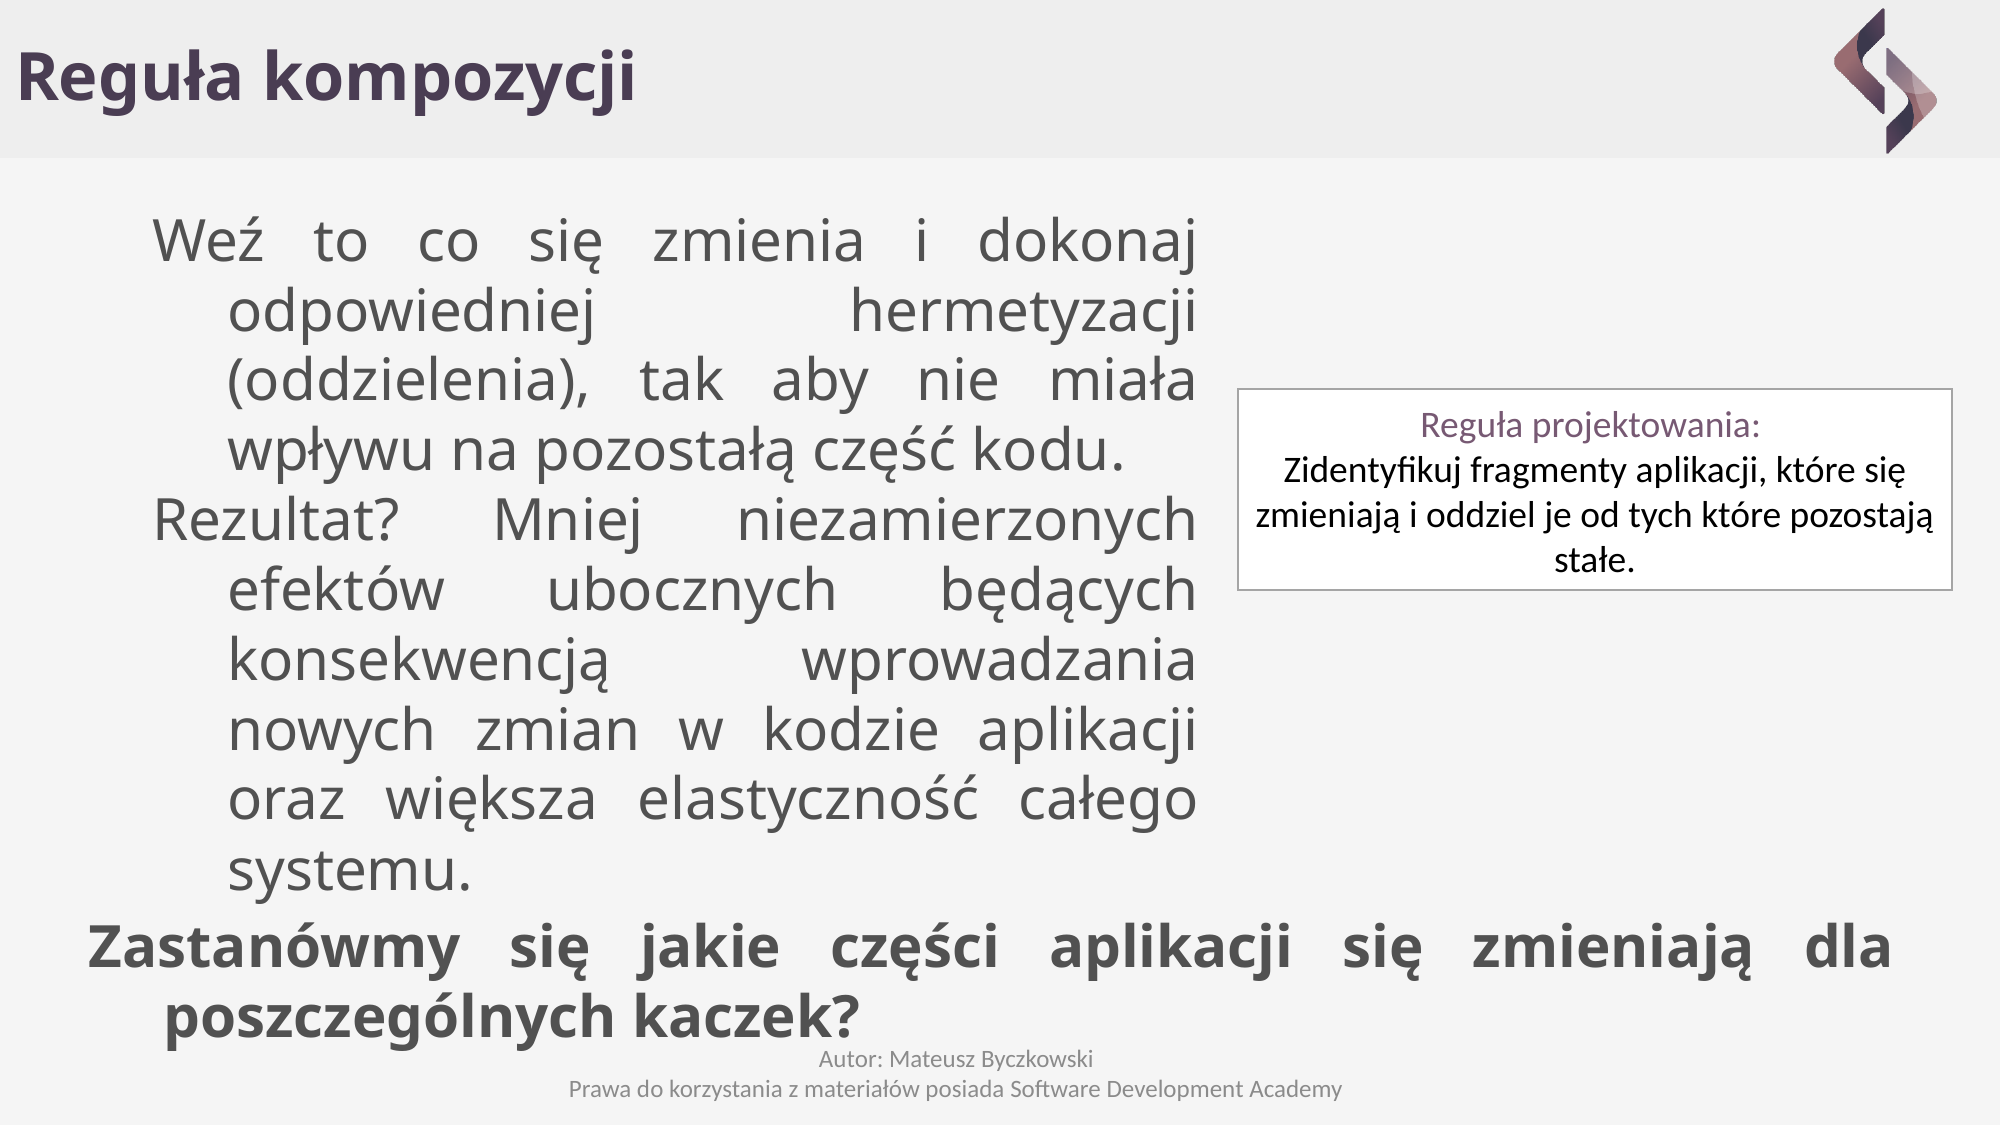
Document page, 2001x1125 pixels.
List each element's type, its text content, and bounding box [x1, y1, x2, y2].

text_box Zastanówmy się jakie części aplikacji się zmieniają dla poszczególnych kaczek? [73, 902, 1909, 1068]
title Reguła kompozycji [0, 0, 1788, 158]
footer Autor: Mateusz Byczkowski Prawa do korzystania z materiałów posiada Software Development Academy [486, 1068, 1427, 1103]
picture [1787, 0, 2001, 166]
text_box Reguła projektowania: Zidentyfikuj fragmenty aplikacji, które się zmieniają i oddziel je od tych które pozostają stałe. [1237, 388, 1953, 591]
list Weź to co się zmienia i dokonaj odpowiedniej hermetyzacji (oddzielenia), tak aby nie miała wpływu na pozostałą część kodu. Rezultat? Mniej niezamierzonych efektów ubocznych będących konsekwencją wprowadzania nowych zmian w kodzie aplikacji oraz większa elastyczność całego systemu. [137, 195, 1214, 902]
